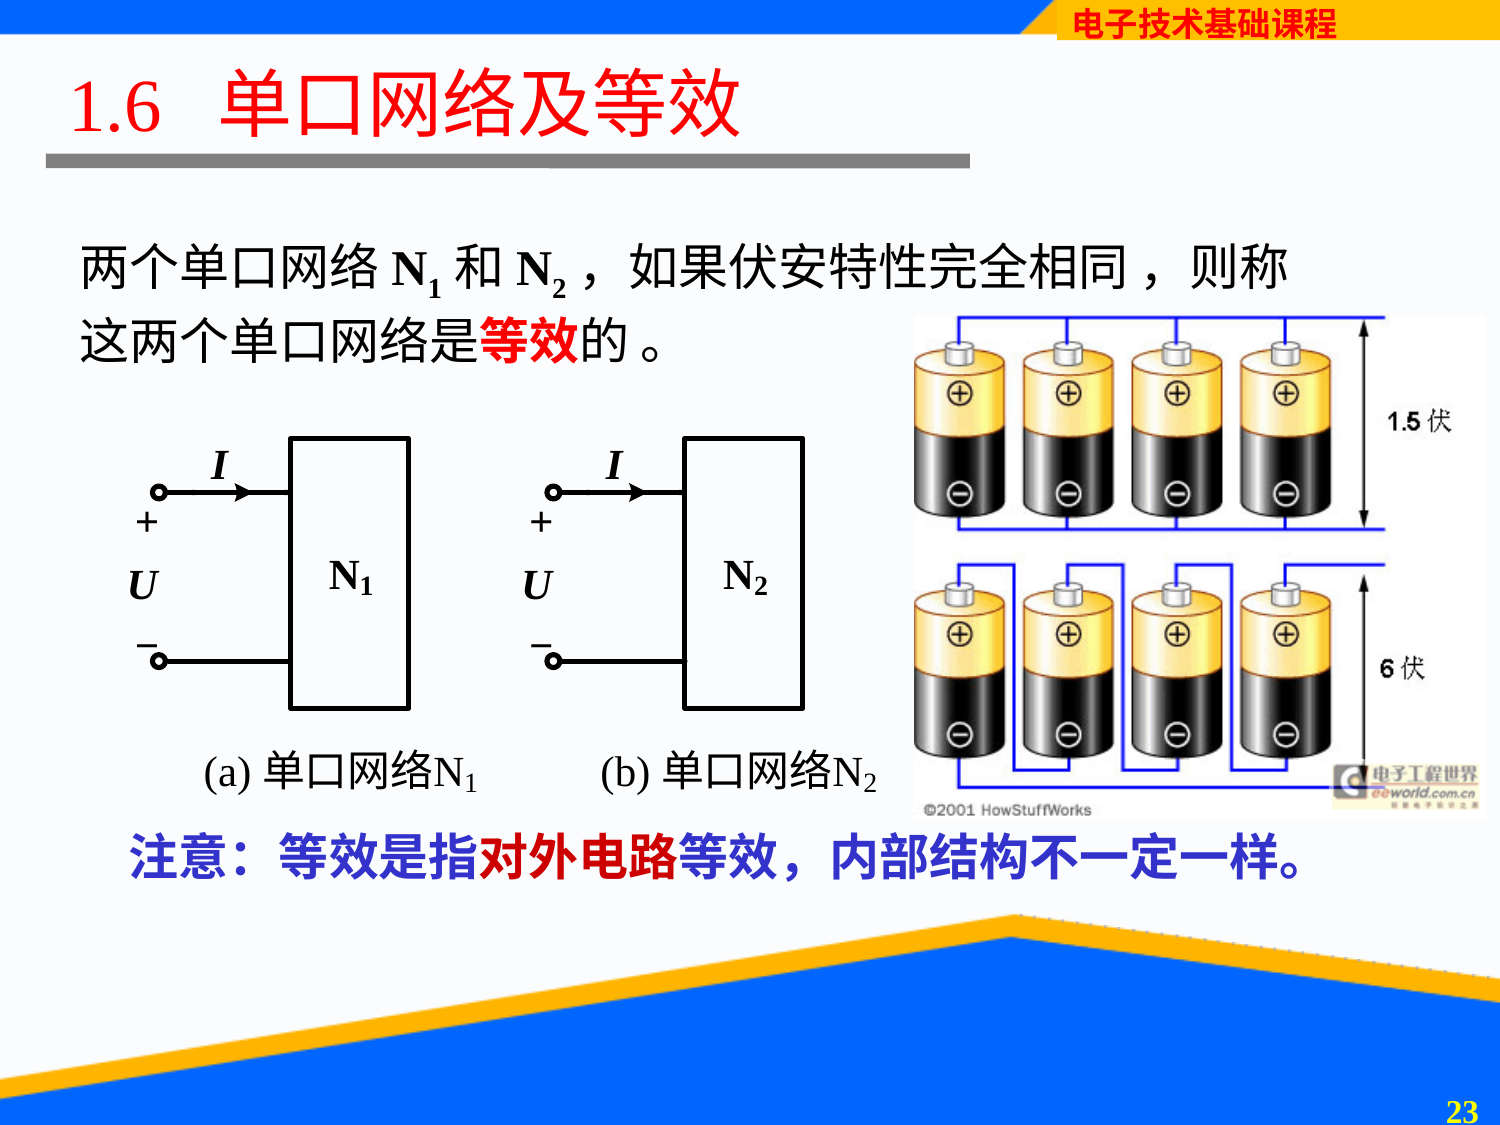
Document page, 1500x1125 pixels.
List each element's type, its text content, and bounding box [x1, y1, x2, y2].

text_box 两个单口网络N1和N2，如果伏安特性完全相同 ，则称这两个单口网络是等效的 。 [64, 221, 1353, 378]
picture [0, 0, 1500, 1125]
title 1.6 单口网络及等效 [53, 42, 1069, 161]
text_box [123, 431, 881, 805]
slide_number 22 [1399, 1082, 1495, 1125]
text_box 注意：等效是指对外电路等效，内部结构不一定一样。 [114, 818, 1367, 893]
